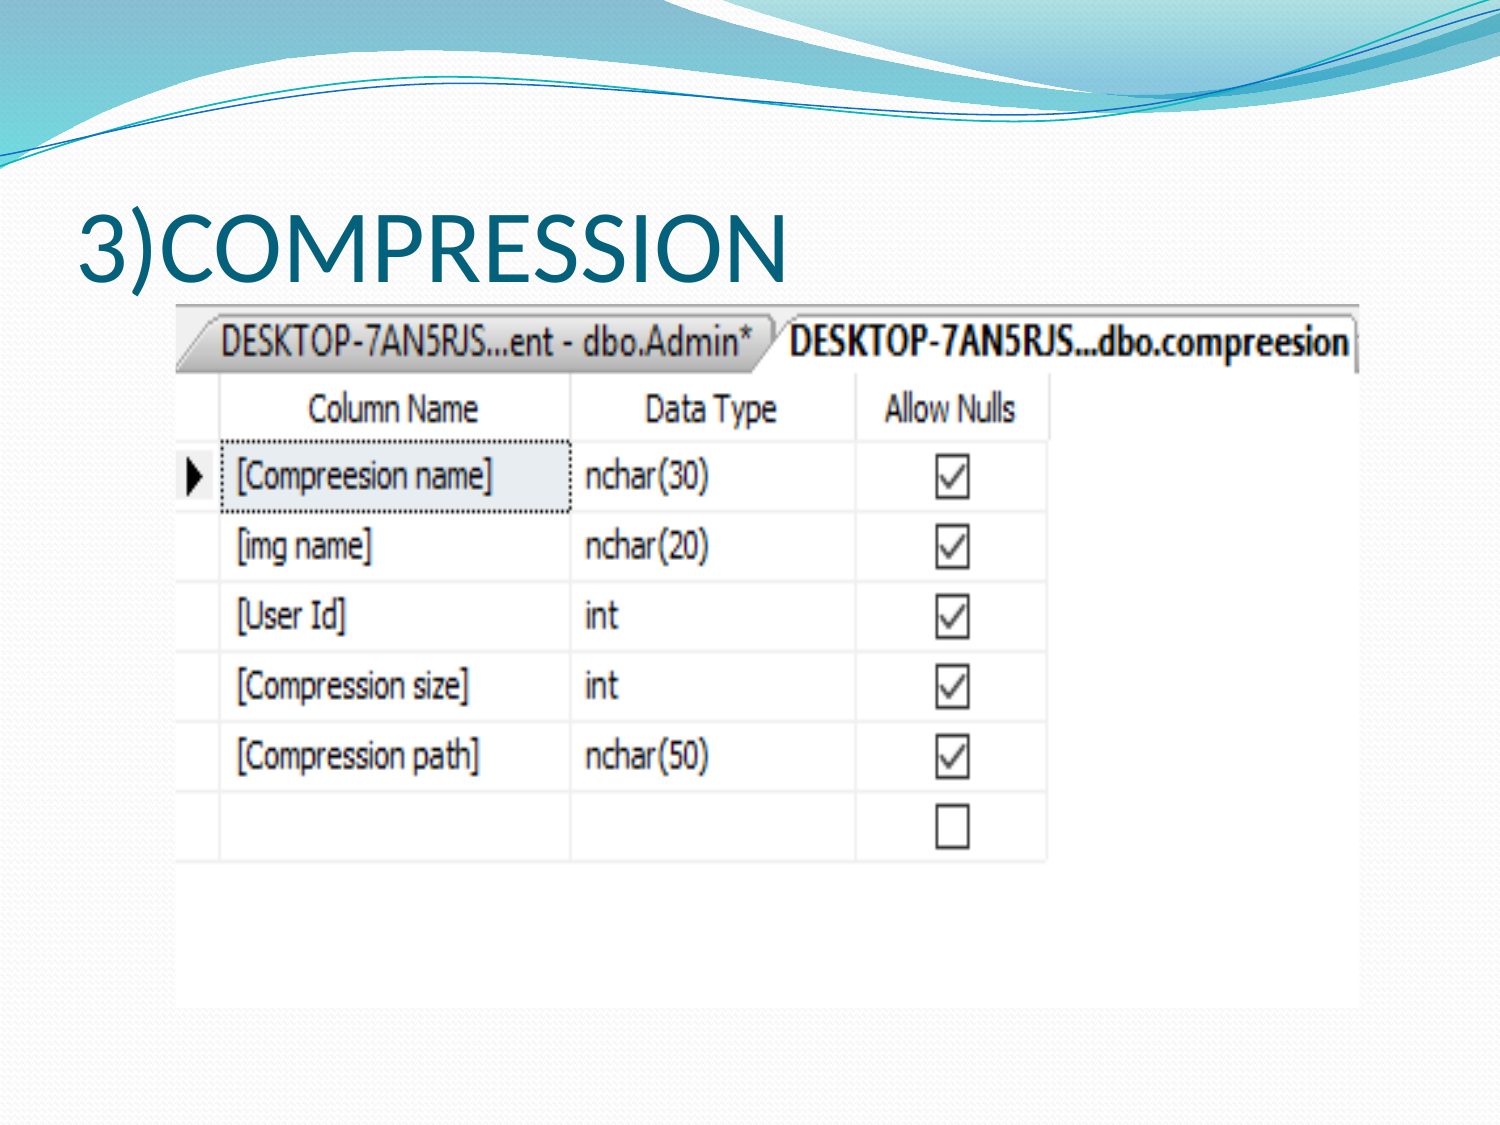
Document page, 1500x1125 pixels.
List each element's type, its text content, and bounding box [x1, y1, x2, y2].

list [175, 304, 1360, 1008]
title 3)COMPRESSION [75, 115, 1425, 303]
